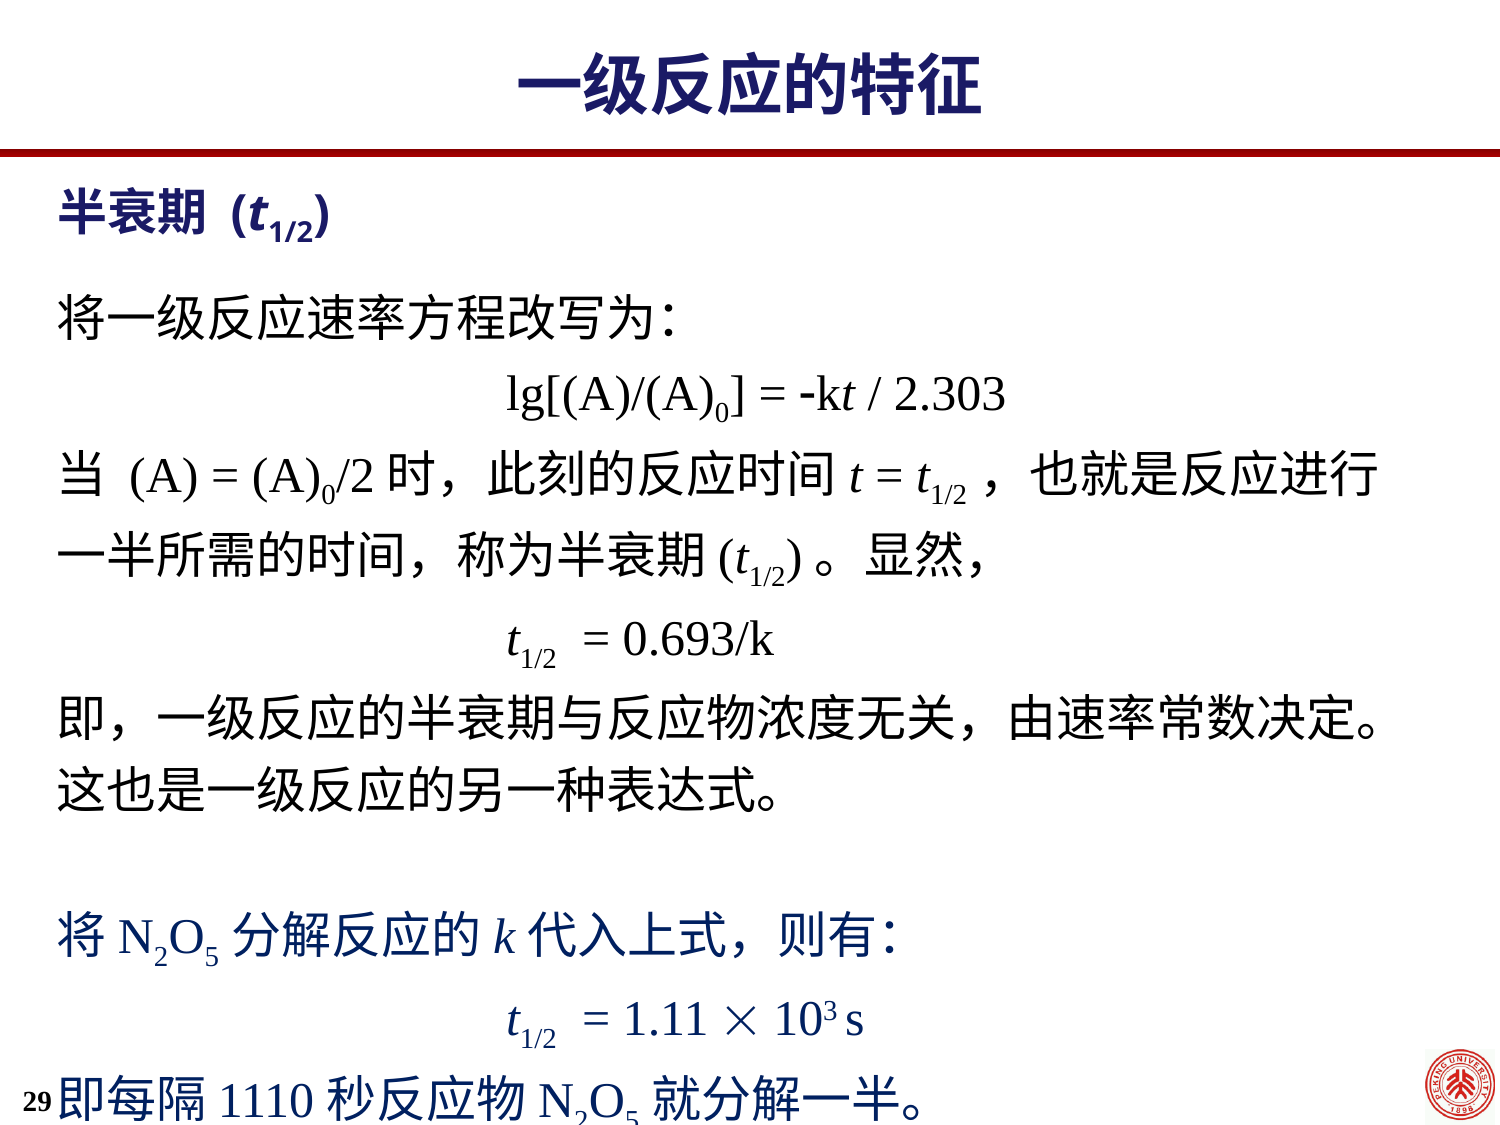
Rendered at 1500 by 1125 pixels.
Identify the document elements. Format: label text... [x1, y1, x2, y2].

text_box 一级反应的特征 [289, 20, 1211, 146]
footer 29 [0, 1074, 76, 1113]
picture [1425, 1049, 1495, 1125]
text_box [0, 149, 1500, 157]
text_box 半衰期 (t1/2) [42, 172, 455, 256]
text_box 将一级反应速率方程改写为： lg[(A)/(A)0] = kt / 2.303 当 (A) = (A)0/2时，此刻的反应时间t = t1/2，也就是反应进行一半所需的时间，称为半衰期(t1/2)。显然， t1/2 = 0.693/k 即，一级反应的半衰期与反应物浓度无关，由速率常数决定。这也是一级反应的另一种表达式。 将N2O5分解反应的k代入上式，则有： t1/2 = 1.11  103 s 即每隔1110秒反应物N2O5就分解一半。 [41, 267, 1424, 1125]
